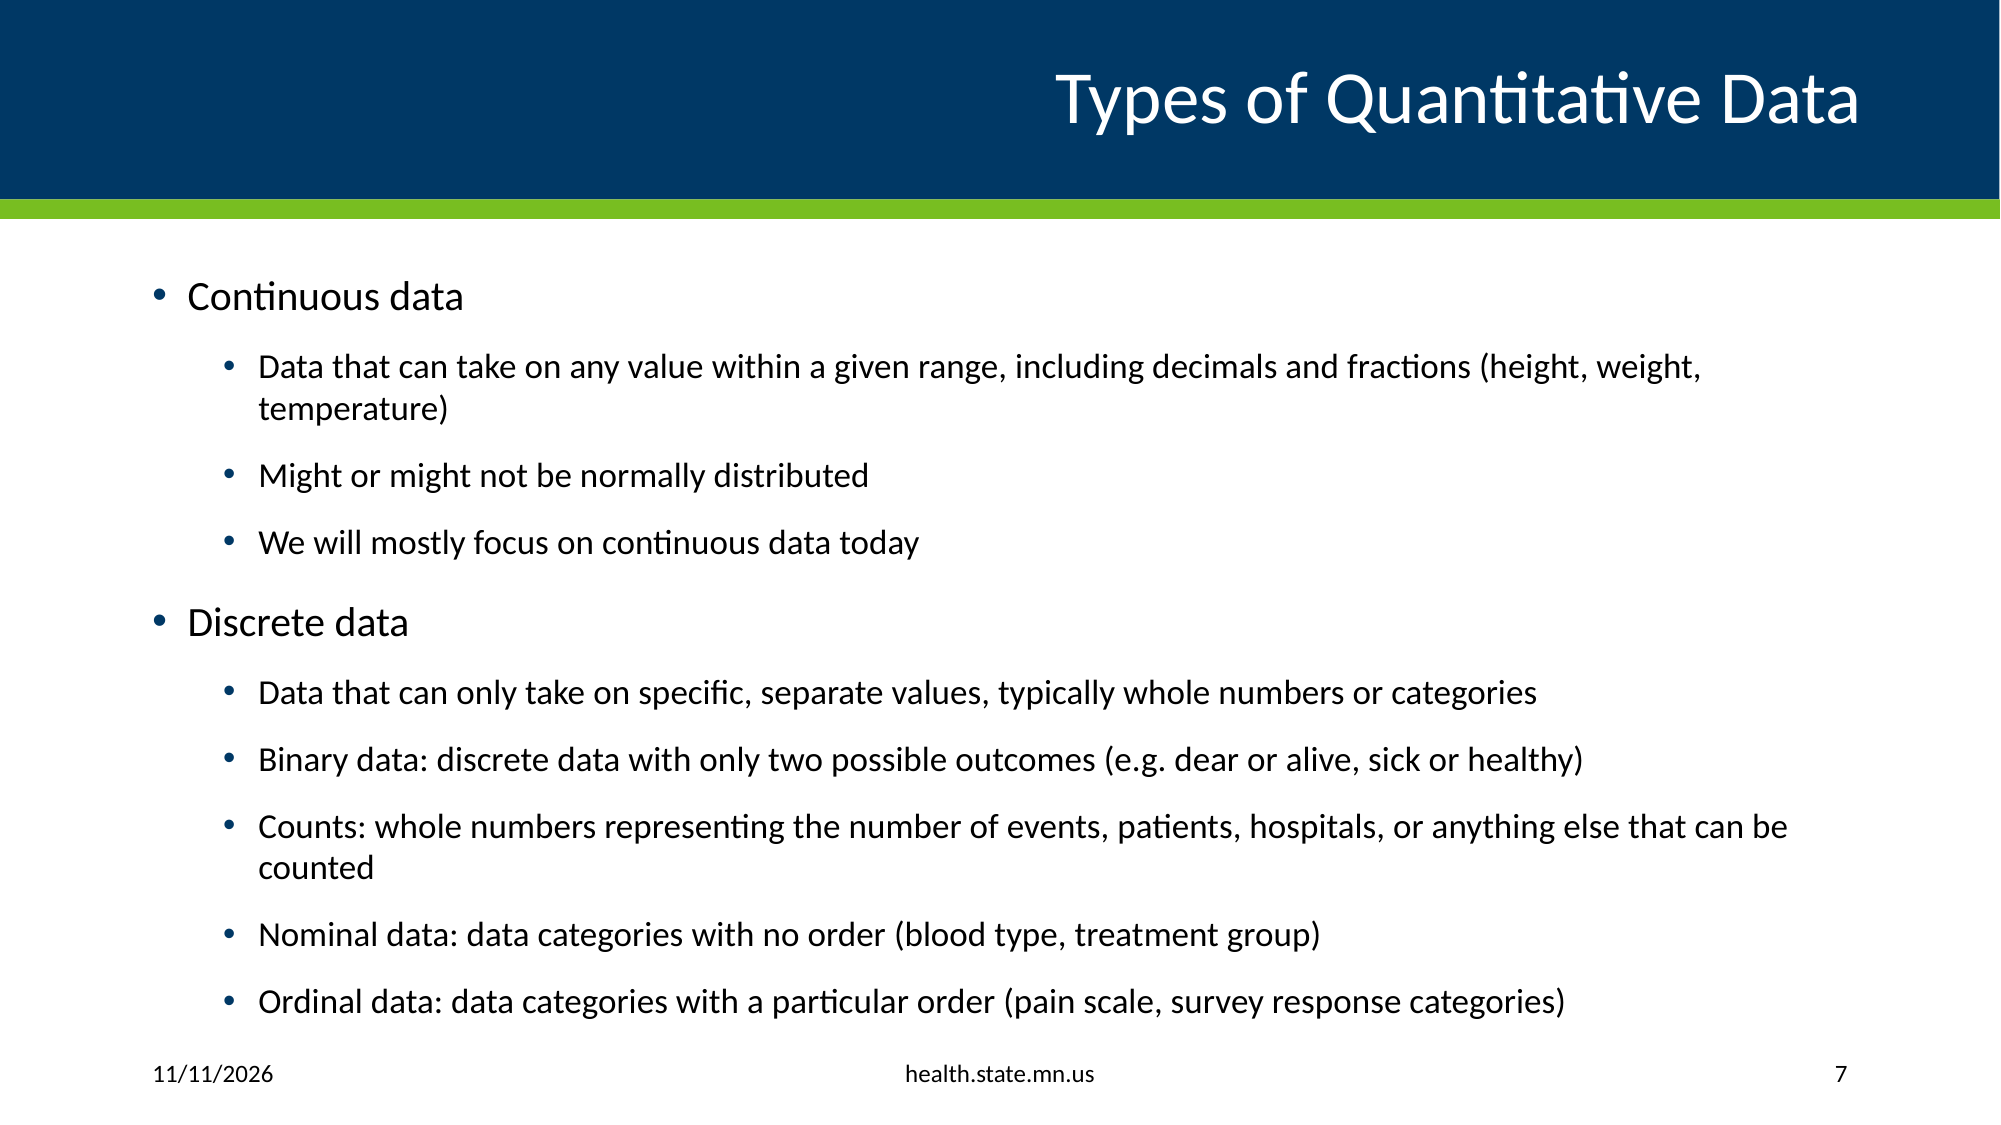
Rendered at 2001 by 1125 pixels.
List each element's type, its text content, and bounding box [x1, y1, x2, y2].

title Types of Quantitative Data [137, 0, 1863, 200]
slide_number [137, 1042, 361, 1103]
list Continuous data Data that can take on any value within a given range, including decimals and fractions (height, weight, temperature) Might or might not be normally distributed We will mostly focus on continuous data today Discrete data Data that can only take on specific, separate values, typically whole numbers or categories Binary data: discrete data with only two possible outcomes (e.g. dear or alive, sick or healthy) Counts: whole numbers representing the number of events, patients, hospitals, or anything else that can be counted Nominal data: data categories with no order (blood type, treatment group) Ordinal data: data categories with a particular order (pain scale, survey response categories) [137, 261, 1879, 1035]
footer health.state.mn.us [541, 1042, 1459, 1103]
slide_number 7 [1622, 1042, 1863, 1103]
